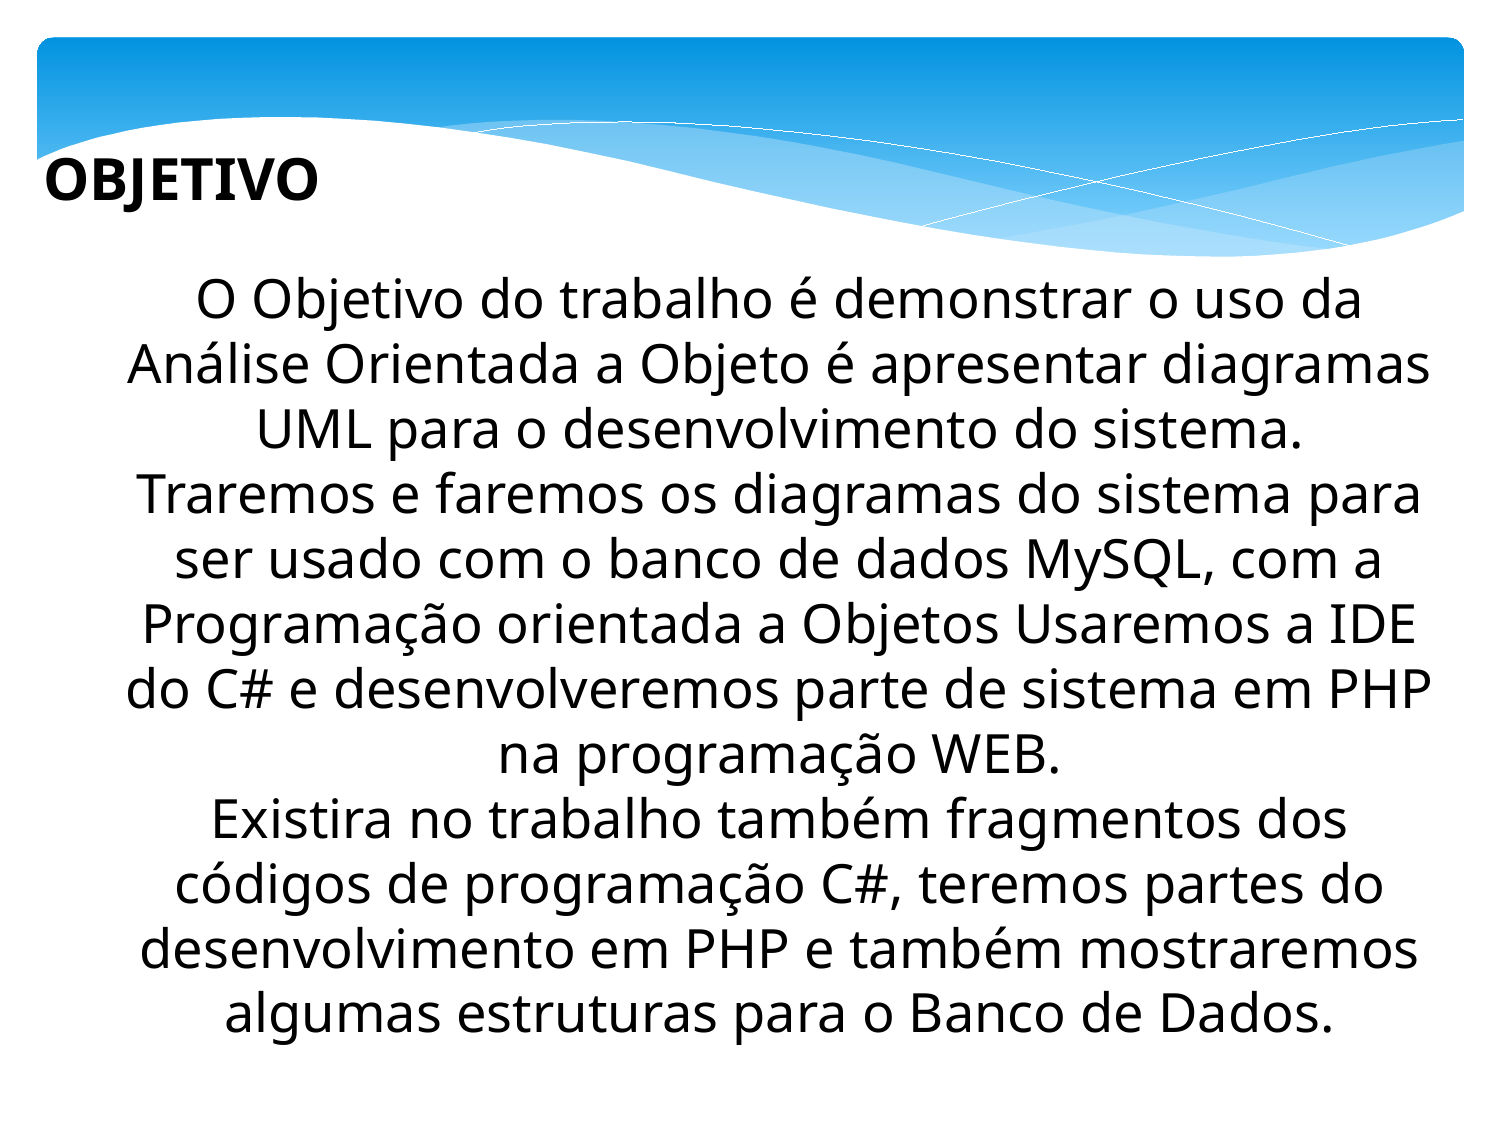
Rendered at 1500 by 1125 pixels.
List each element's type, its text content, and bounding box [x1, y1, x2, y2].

text_box [0, 0, 1500, 75]
text_box [88, 60, 1412, 255]
text_box OBJETIVO [28, 134, 336, 220]
text_box O Objetivo do trabalho é demonstrar o uso da Análise Orientada a Objeto é apresentar diagramas UML para o desenvolvimento do sistema. Traremos e faremos os diagramas do sistema para ser usado com o banco de dados MySQL, com a Programação orientada a Objetos Usaremos a IDE do C# e desenvolveremos parte de sistema em PHP na programação WEB. Existira no trabalho também fragmentos dos códigos de programação C#, teremos partes do desenvolvimento em PHP e também mostraremos algumas estruturas para o Banco de Dados. [101, 256, 1459, 1052]
